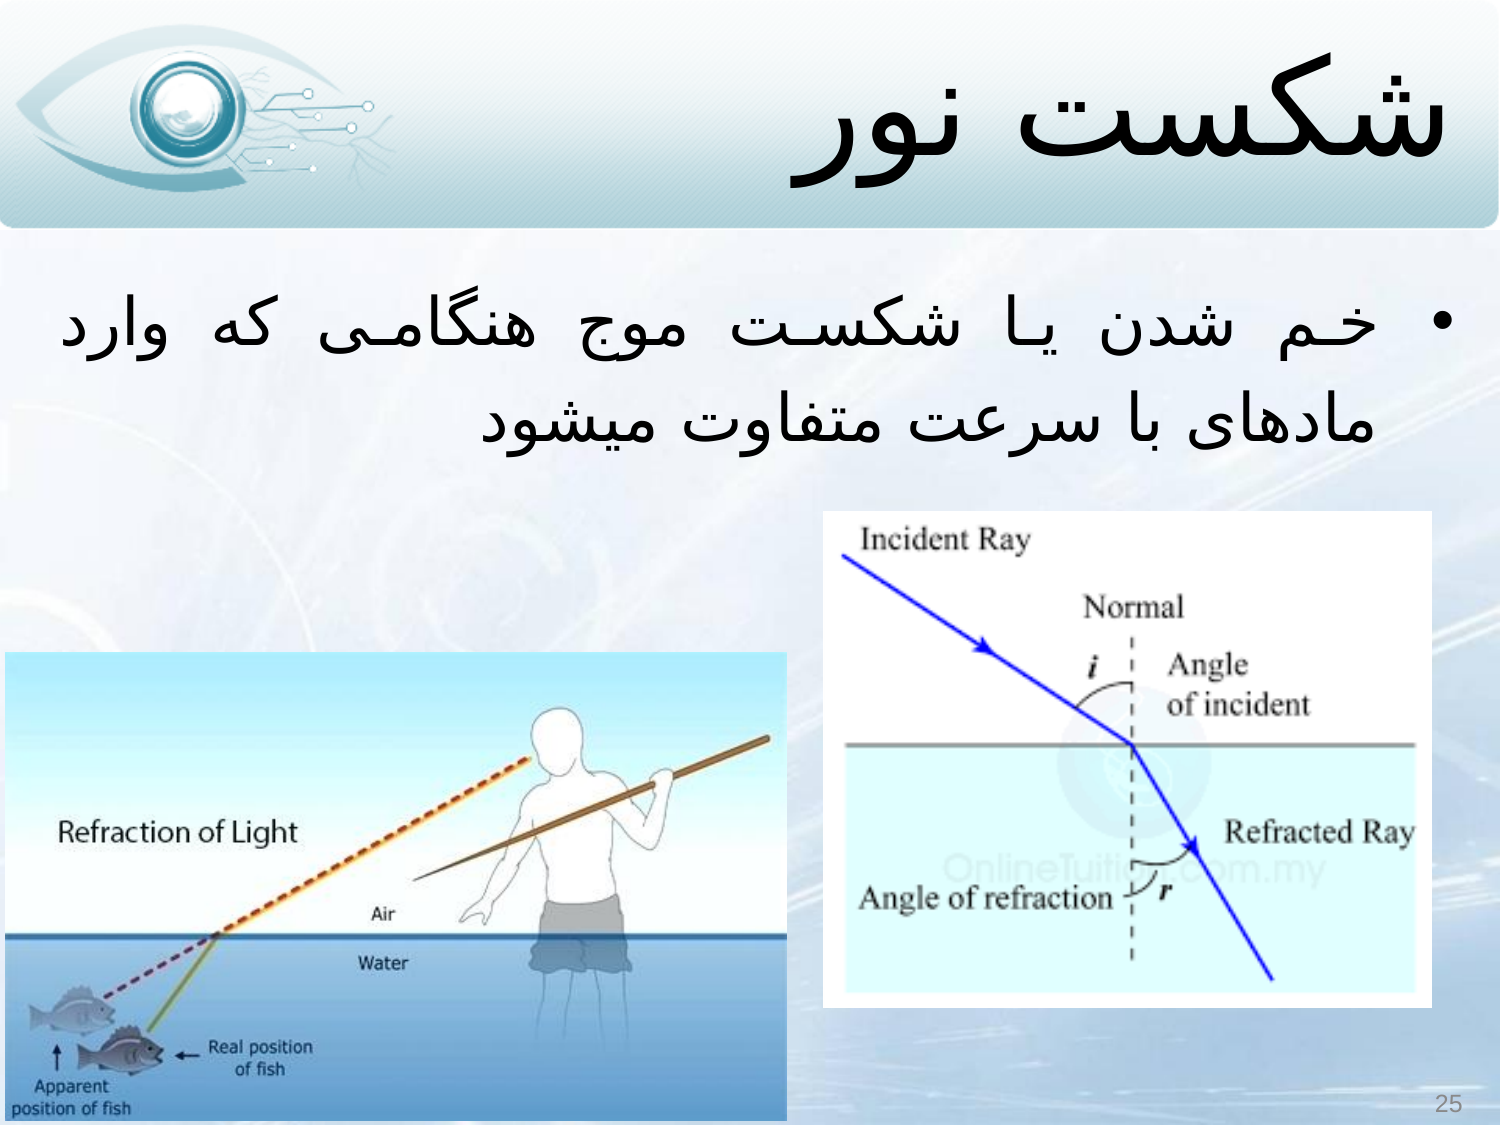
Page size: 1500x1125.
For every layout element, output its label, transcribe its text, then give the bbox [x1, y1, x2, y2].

picture [0, 230, 1500, 1125]
text_box خم شدن یا شکست موج هنگامی که وارد ماده‏ای با سرعت متفاوت می‏شود [27, 255, 1470, 583]
title شکست نور [0, 7, 1500, 195]
slide_number 25 [1127, 1072, 1478, 1125]
